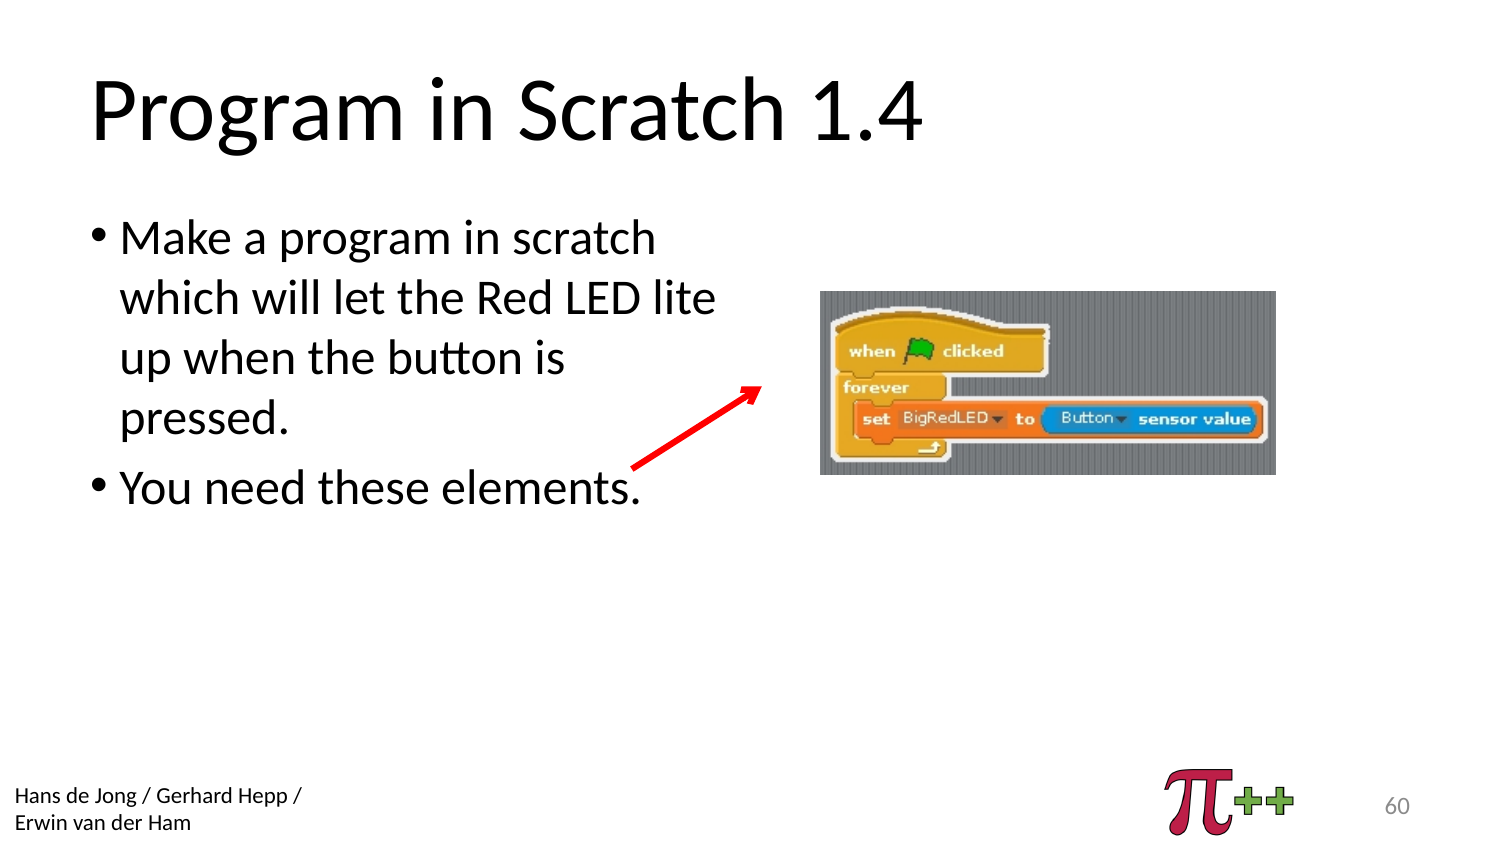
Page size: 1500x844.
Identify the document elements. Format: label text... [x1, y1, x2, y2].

slide_number 60 [1340, 782, 1425, 827]
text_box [631, 386, 762, 470]
title Program in Scratch 1.4 [75, 33, 1425, 175]
picture [820, 291, 1276, 475]
list Make a program in scratch which will let the Red LED lite up when the button is pressed. You need these elements. [75, 196, 739, 754]
picture [1163, 768, 1294, 836]
